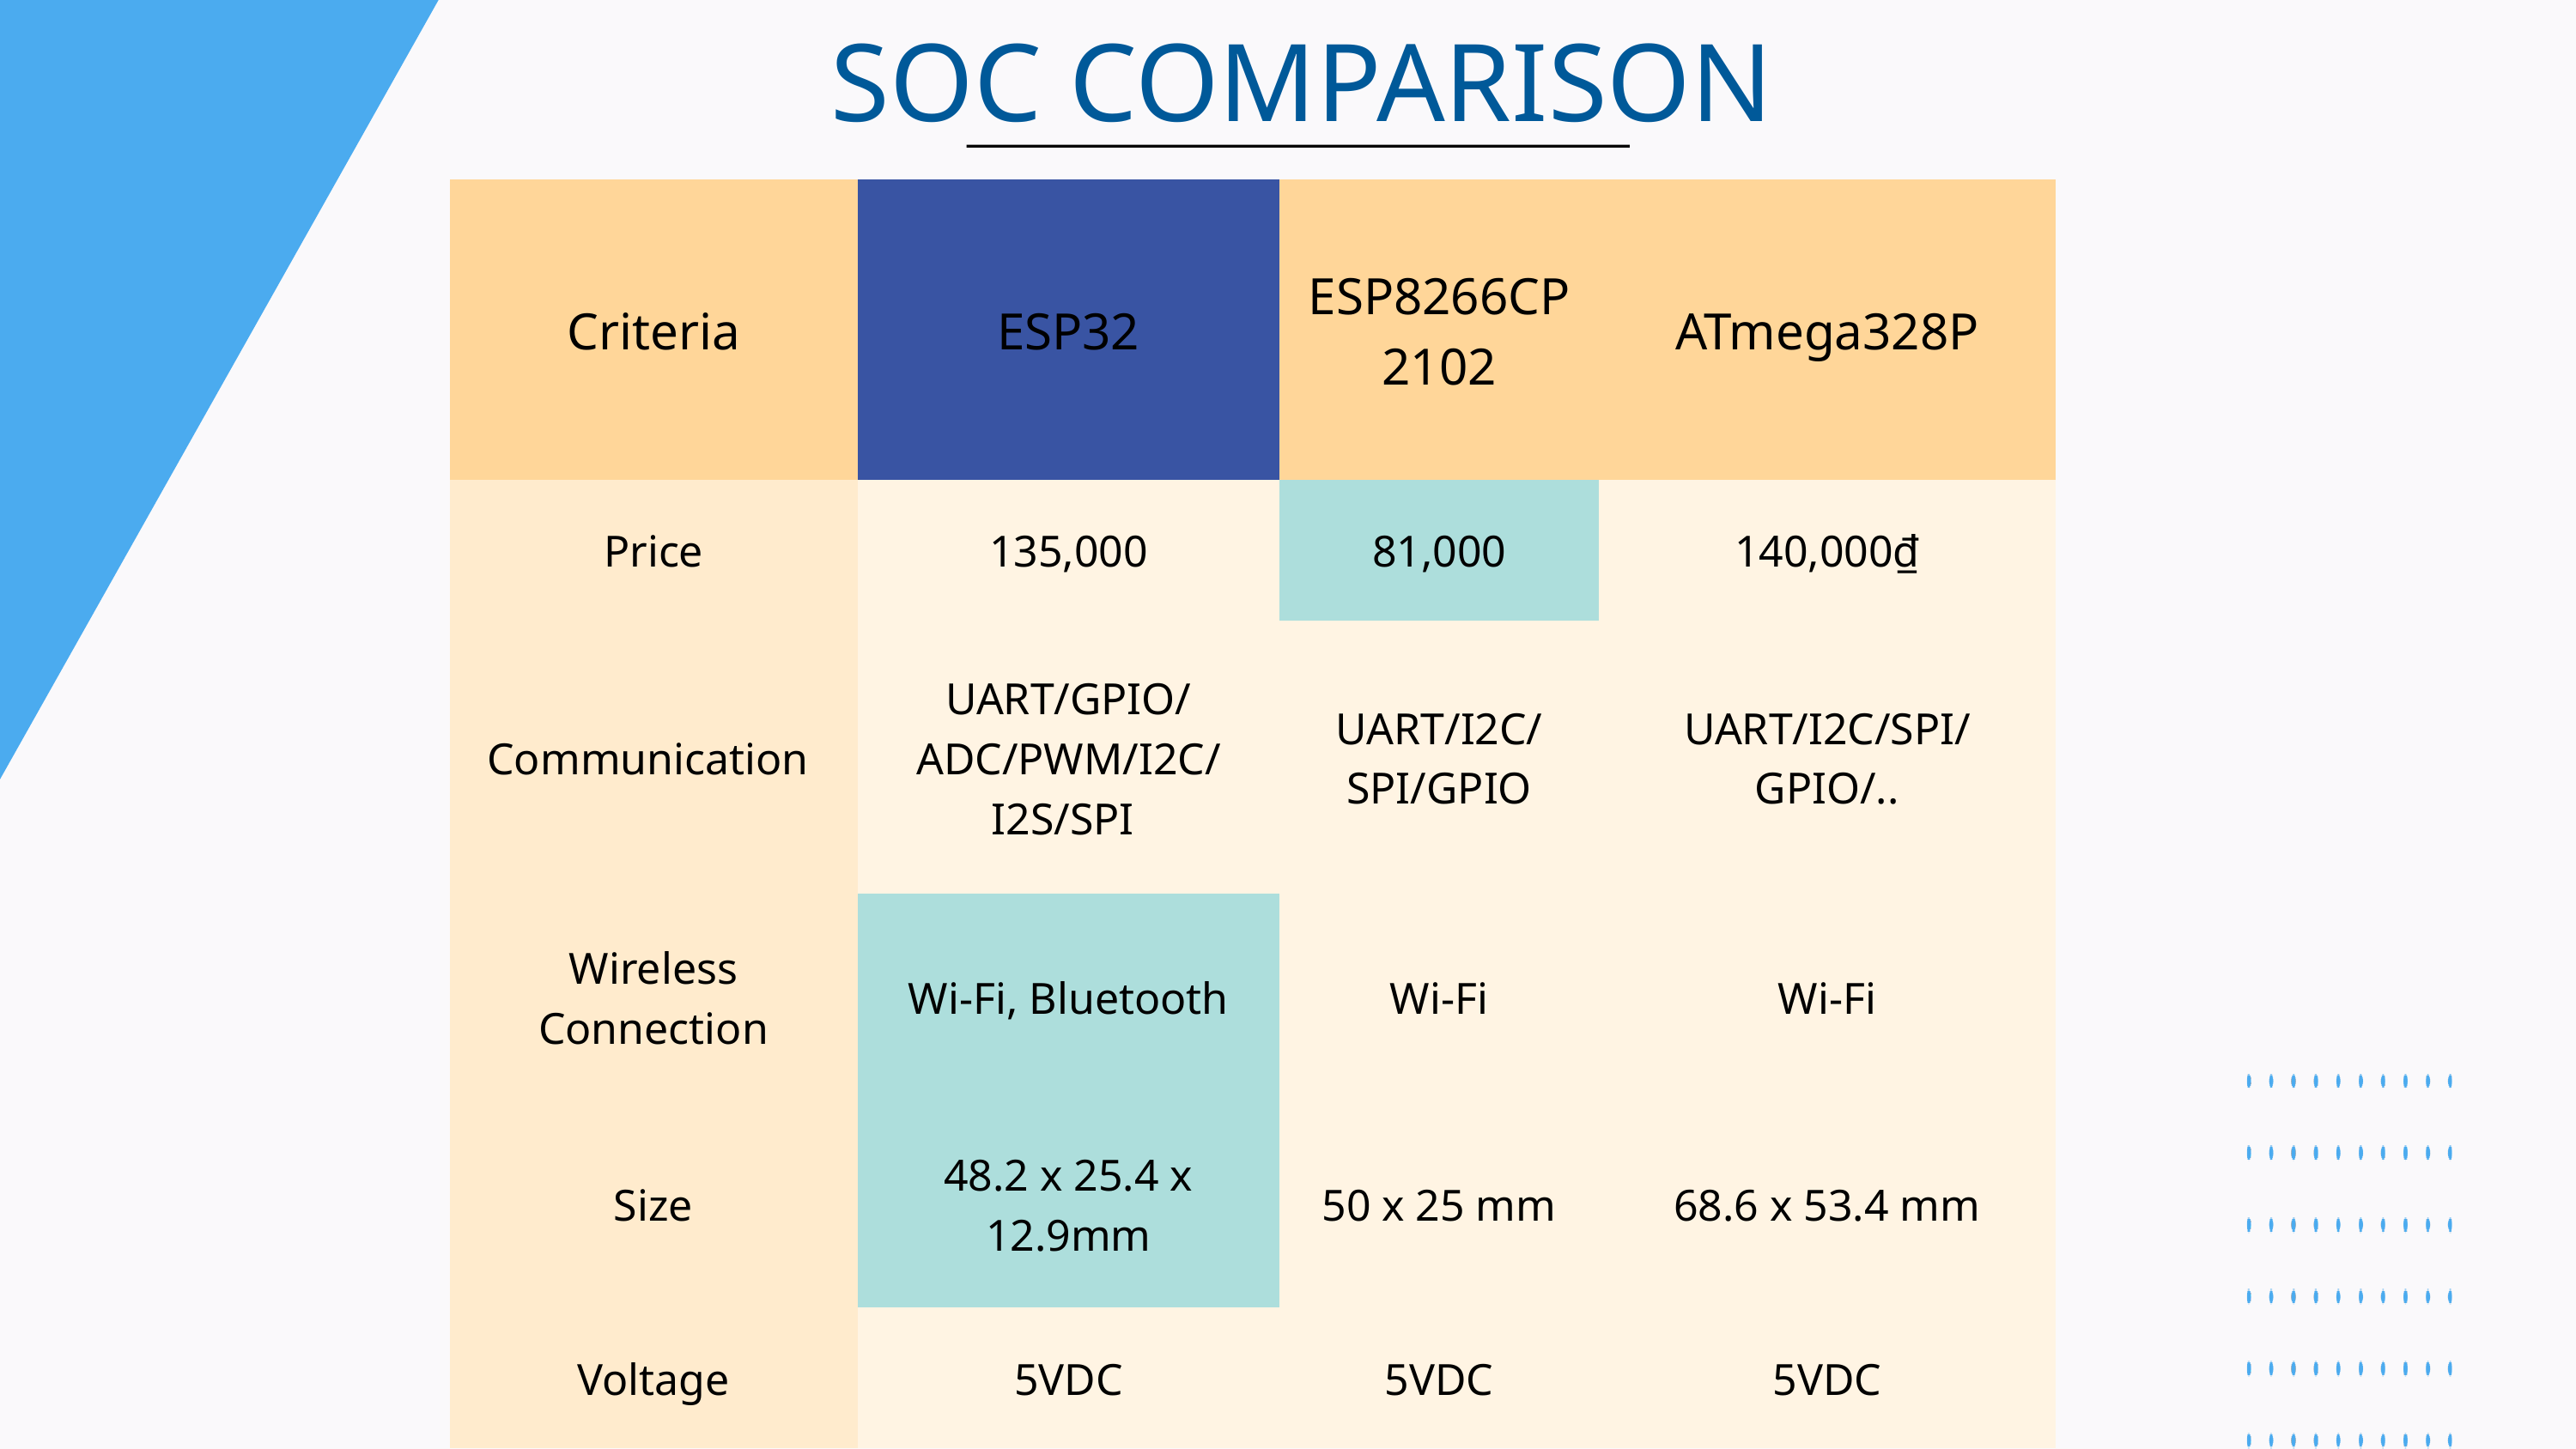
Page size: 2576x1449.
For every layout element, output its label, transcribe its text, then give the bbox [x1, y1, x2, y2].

table_cell Wi-Fi [1279, 894, 1599, 1100]
table_cell UART/I2C/SPI/GPIO [1279, 621, 1599, 894]
table_header ESP32 [858, 179, 1279, 480]
table_cell 5VDC [1279, 1307, 1599, 1448]
text_box [2246, 1074, 2452, 1449]
table_header ESP8266CP2102 [1279, 179, 1599, 480]
table_cell Size [450, 1100, 858, 1307]
table_cell 140,000₫ [1599, 480, 2056, 621]
table_cell UART/I2C/SPI/GPIO/.. [1599, 621, 2056, 894]
table_cell 81,000 [1279, 480, 1599, 621]
table_cell 5VDC [858, 1307, 1279, 1448]
table_header ATmega328P [1599, 179, 2056, 480]
table_cell 68.6 x 53.4 mm [1599, 1100, 2056, 1307]
table_cell 50 x 25 mm [1279, 1100, 1599, 1307]
table_cell Wi-Fi, Bluetooth [858, 894, 1279, 1100]
table_cell 135,000 [858, 480, 1279, 621]
text_box SOC COMPARISON [549, 23, 2056, 143]
table_cell Voltage [450, 1307, 858, 1448]
table_cell UART/GPIO/ADC/PWM/I2C/I2S/SPI [858, 621, 1279, 894]
table_header Criteria [612, 179, 858, 480]
table_cell Wireless Connection [450, 894, 858, 1100]
table_cell Communication [450, 621, 858, 894]
table_cell Price [450, 480, 858, 621]
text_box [0, 170, 610, 609]
table_cell 48.2 x 25.4 x 12.9mm [858, 1100, 1279, 1307]
table_cell 5VDC [1599, 1307, 2056, 1448]
table_cell Wi-Fi [1599, 894, 2056, 1100]
